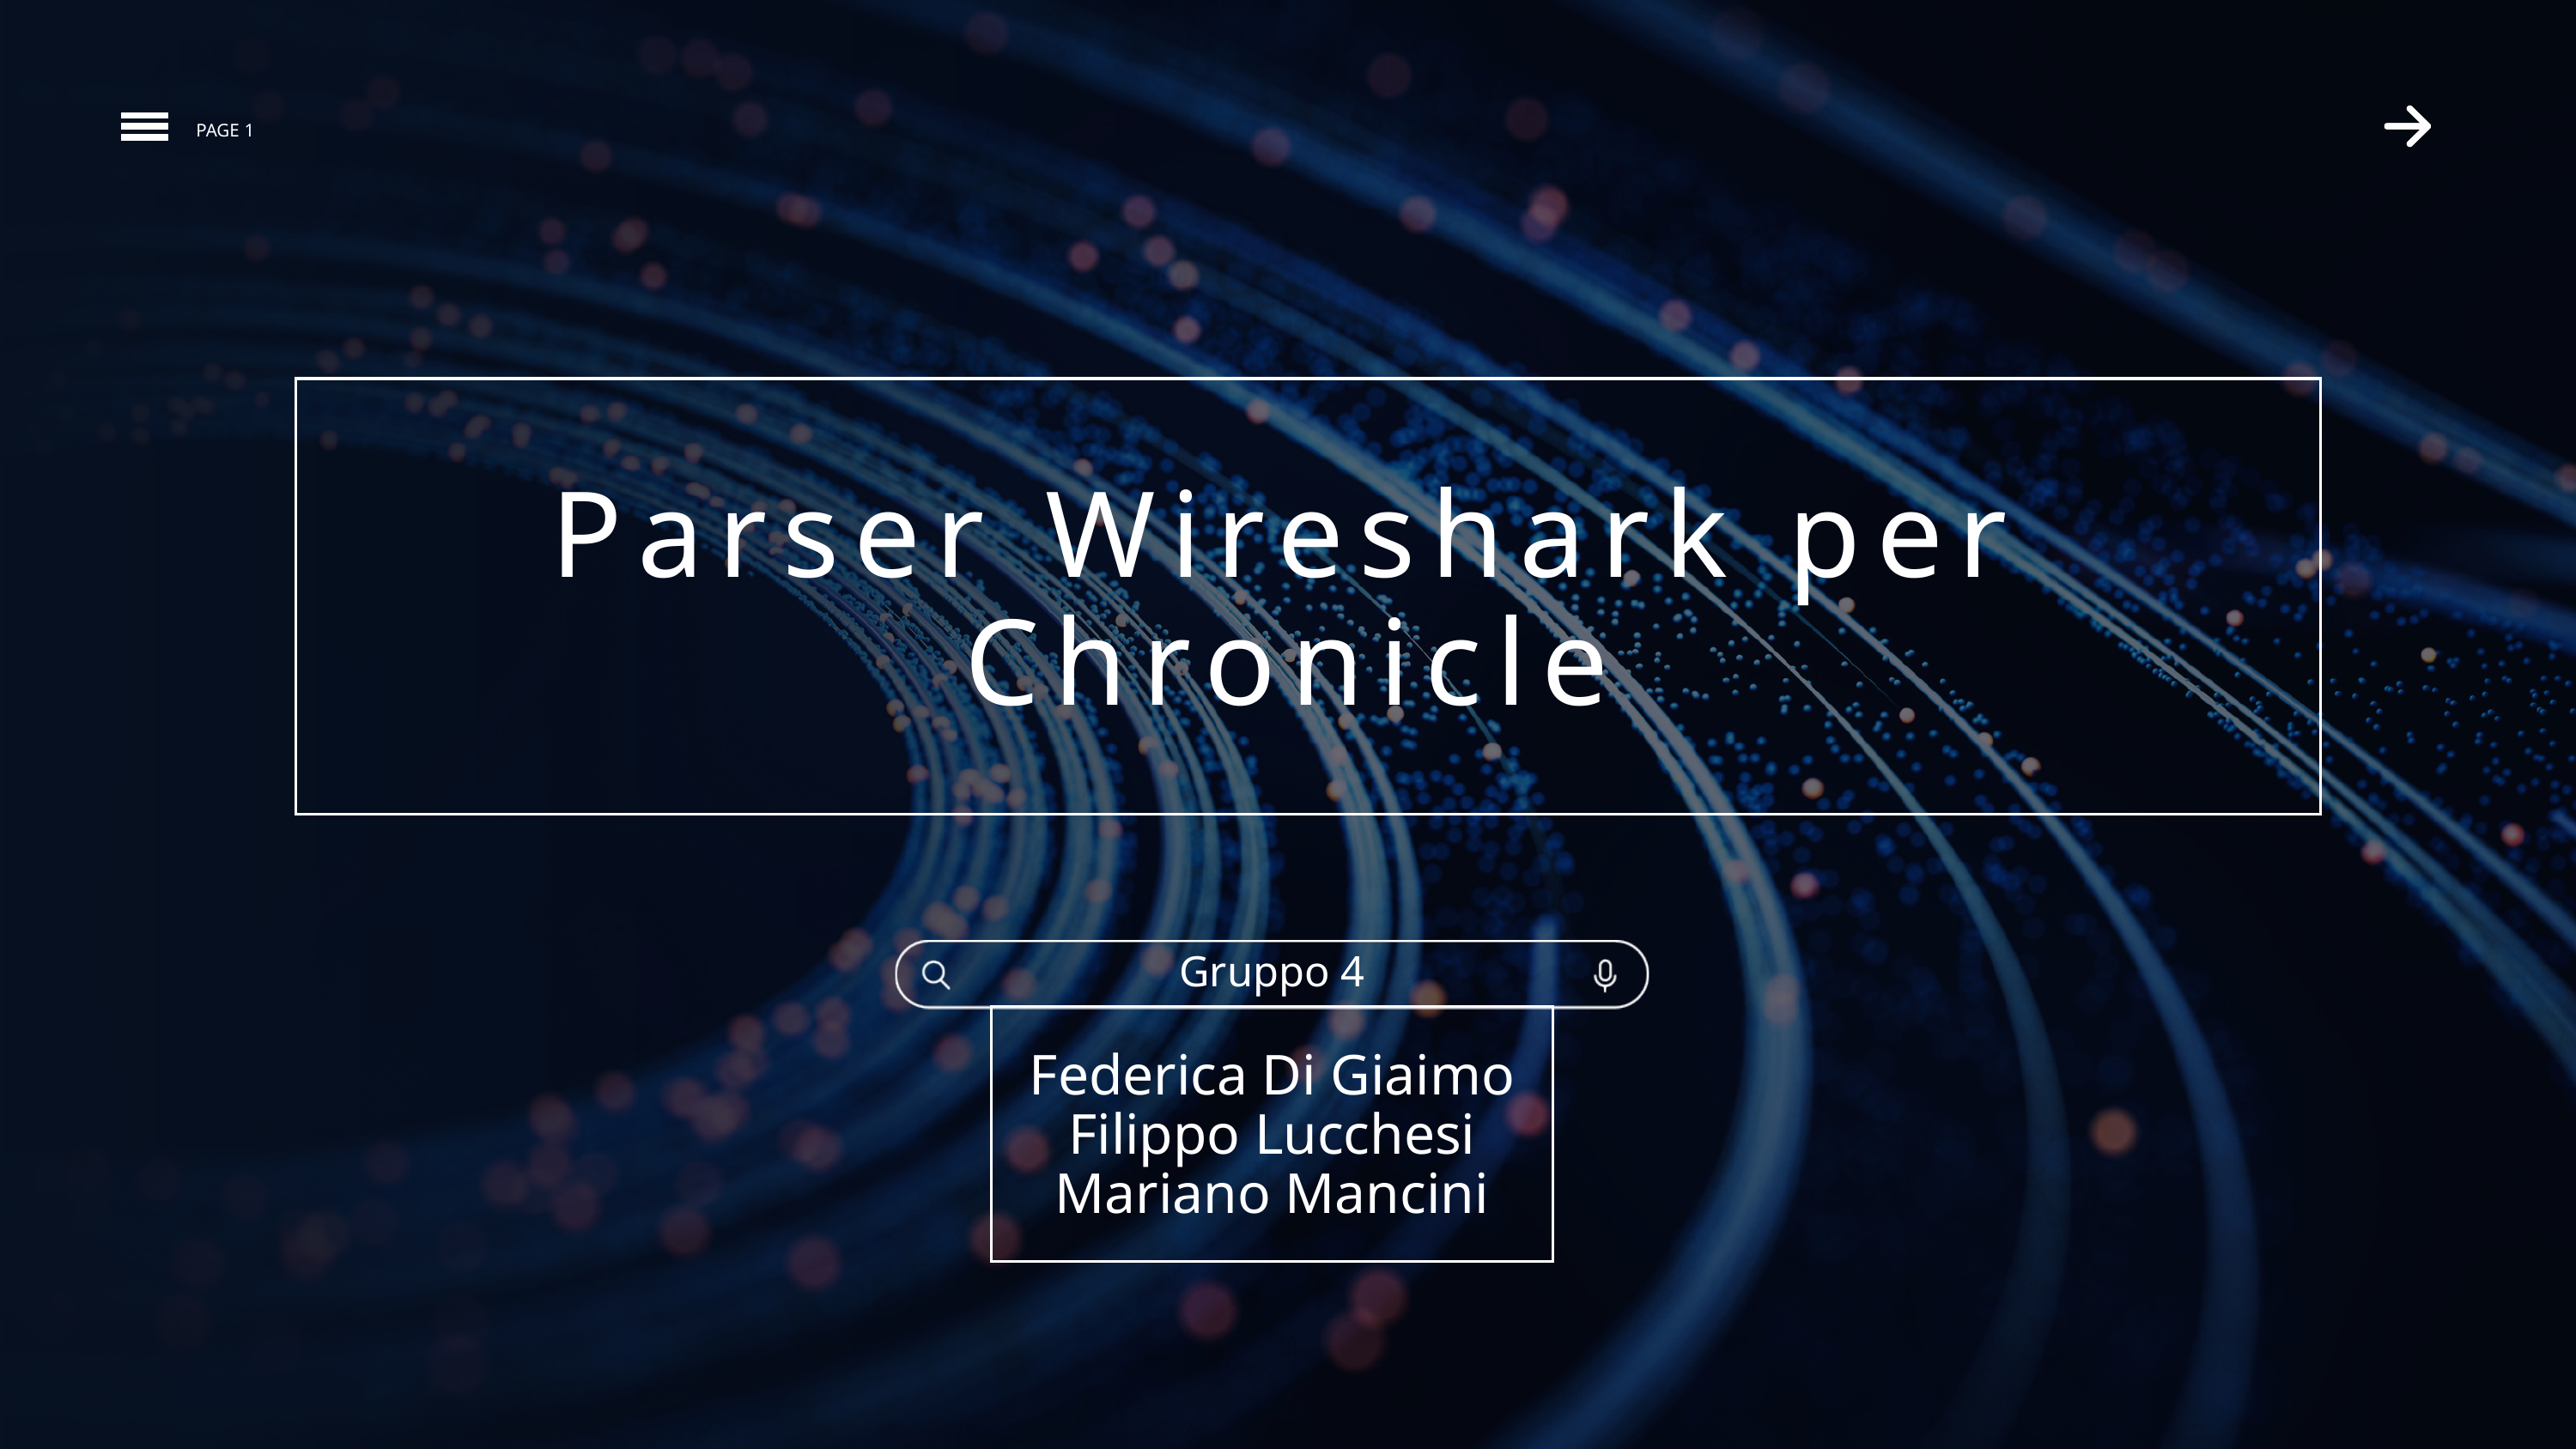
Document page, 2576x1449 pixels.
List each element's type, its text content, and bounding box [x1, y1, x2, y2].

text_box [295, 378, 2321, 815]
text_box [0, 0, 1273, 1449]
text_box [1276, 940, 1649, 1009]
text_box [991, 1006, 1553, 1263]
text_box [1276, 0, 2576, 1449]
text_box Gruppo 4 [1276, 949, 1512, 996]
text_box Dockerfile e Compose [1273, 382, 2325, 940]
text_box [121, 112, 169, 142]
text_box [2384, 105, 2432, 148]
